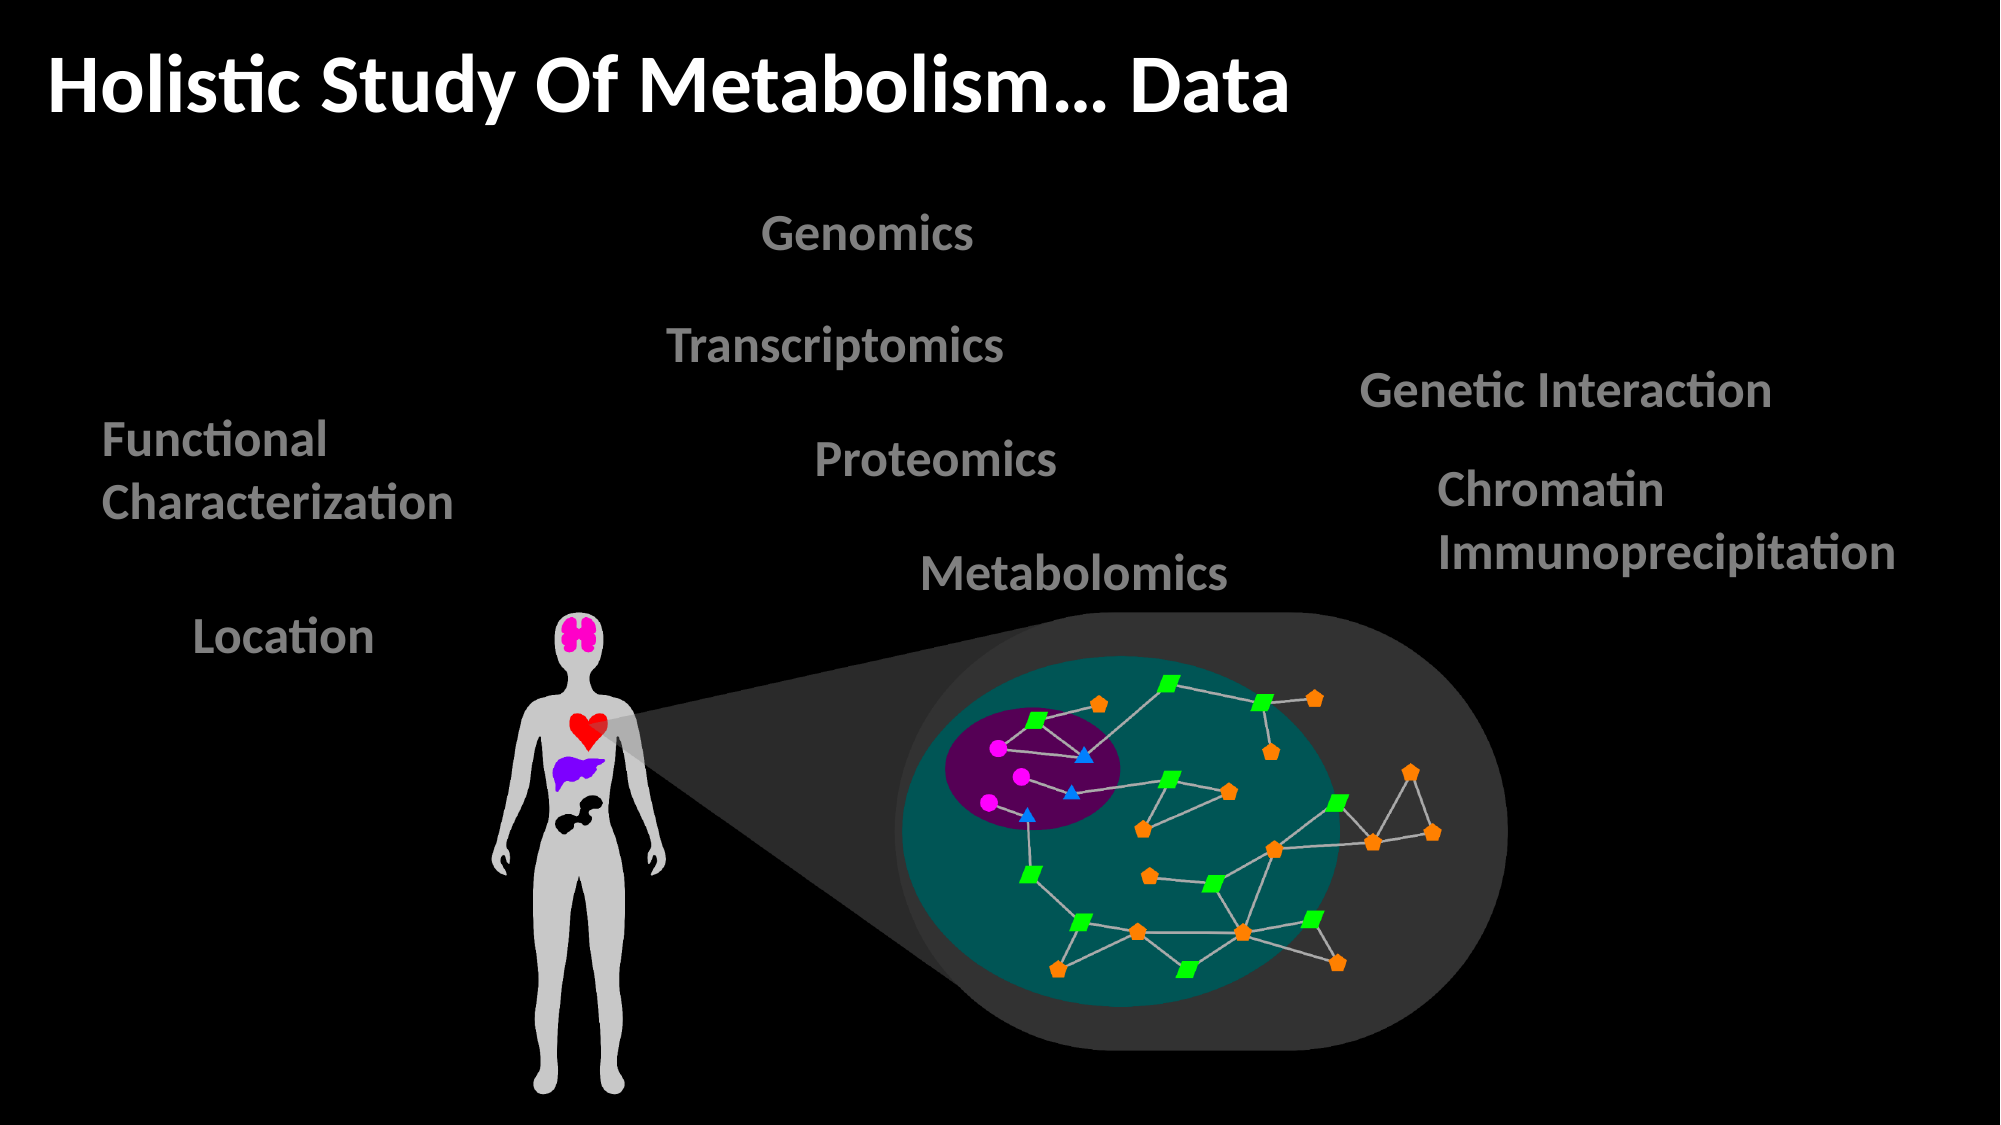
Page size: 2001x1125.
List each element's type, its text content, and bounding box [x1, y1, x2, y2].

text_box Functional Characterization [87, 397, 474, 537]
text_box Genetic Interaction [1344, 348, 1790, 426]
text_box Transcriptomics [651, 303, 1021, 381]
text_box Chromatin Immunoprecipitation [1422, 447, 1917, 587]
text_box Genomics [746, 191, 992, 269]
text_box Holistic Study Of Metabolism… Data [33, 21, 1435, 137]
text_box Proteomics [799, 417, 1075, 495]
picture [474, 590, 1525, 1116]
text_box Metabolomics [904, 531, 1248, 590]
text_box Location [177, 593, 394, 672]
